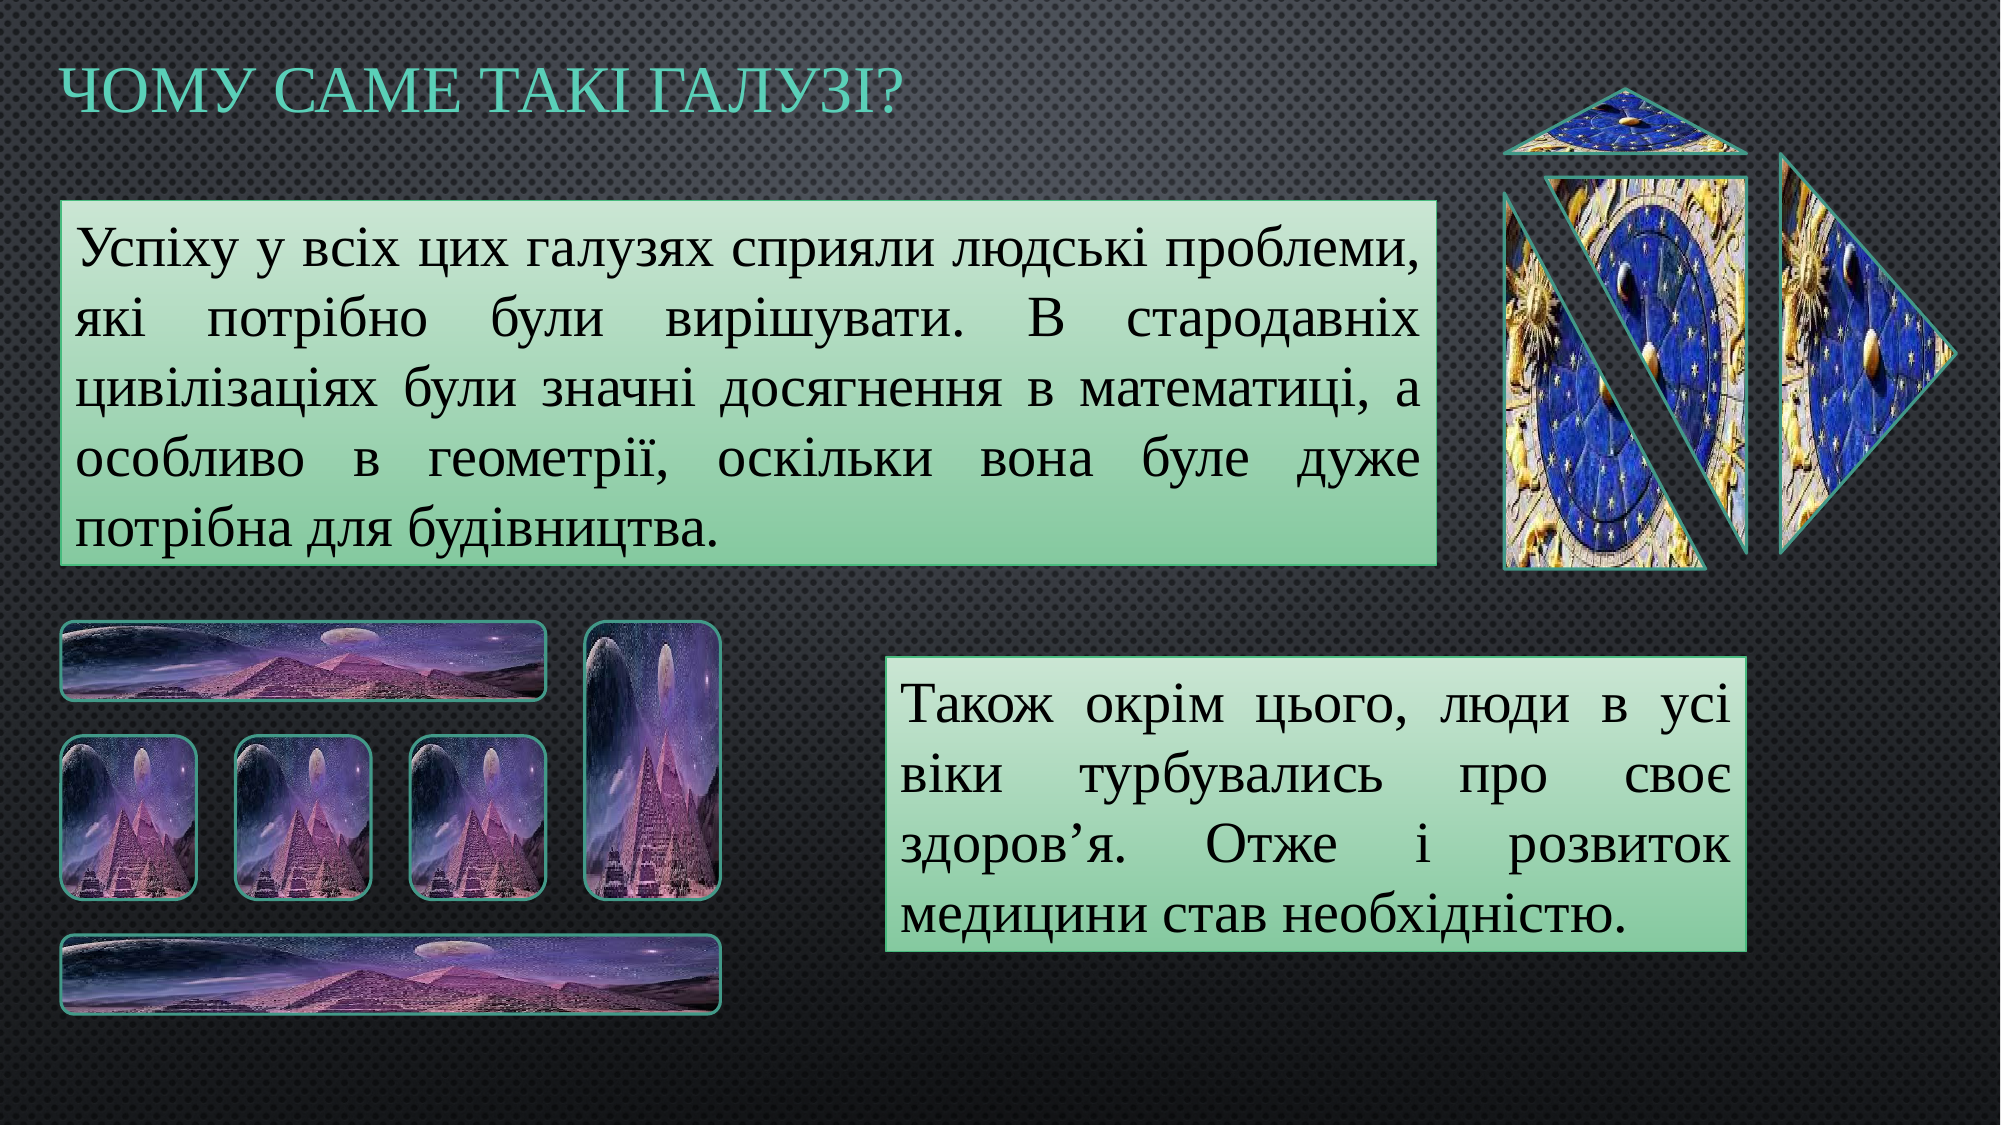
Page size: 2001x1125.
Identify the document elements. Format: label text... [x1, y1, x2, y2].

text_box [1503, 88, 1957, 570]
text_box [60, 621, 721, 1015]
text_box Успіху у всіх цих галузях сприяли людські проблеми, які потрібно були вирішувати. В стародавніх цивілізаціях були значні досягнення в математиці, а особливо в геометрії, оскільки вона буле дуже потрібна для будівництва. [60, 200, 1437, 566]
text_box Також окрім цього, люди в усі віки турбувались про своє здоров’я. Отже і розвиток медицини став необхідністю. [885, 656, 1747, 952]
title Чому саме такі галузі? [43, 23, 1549, 148]
